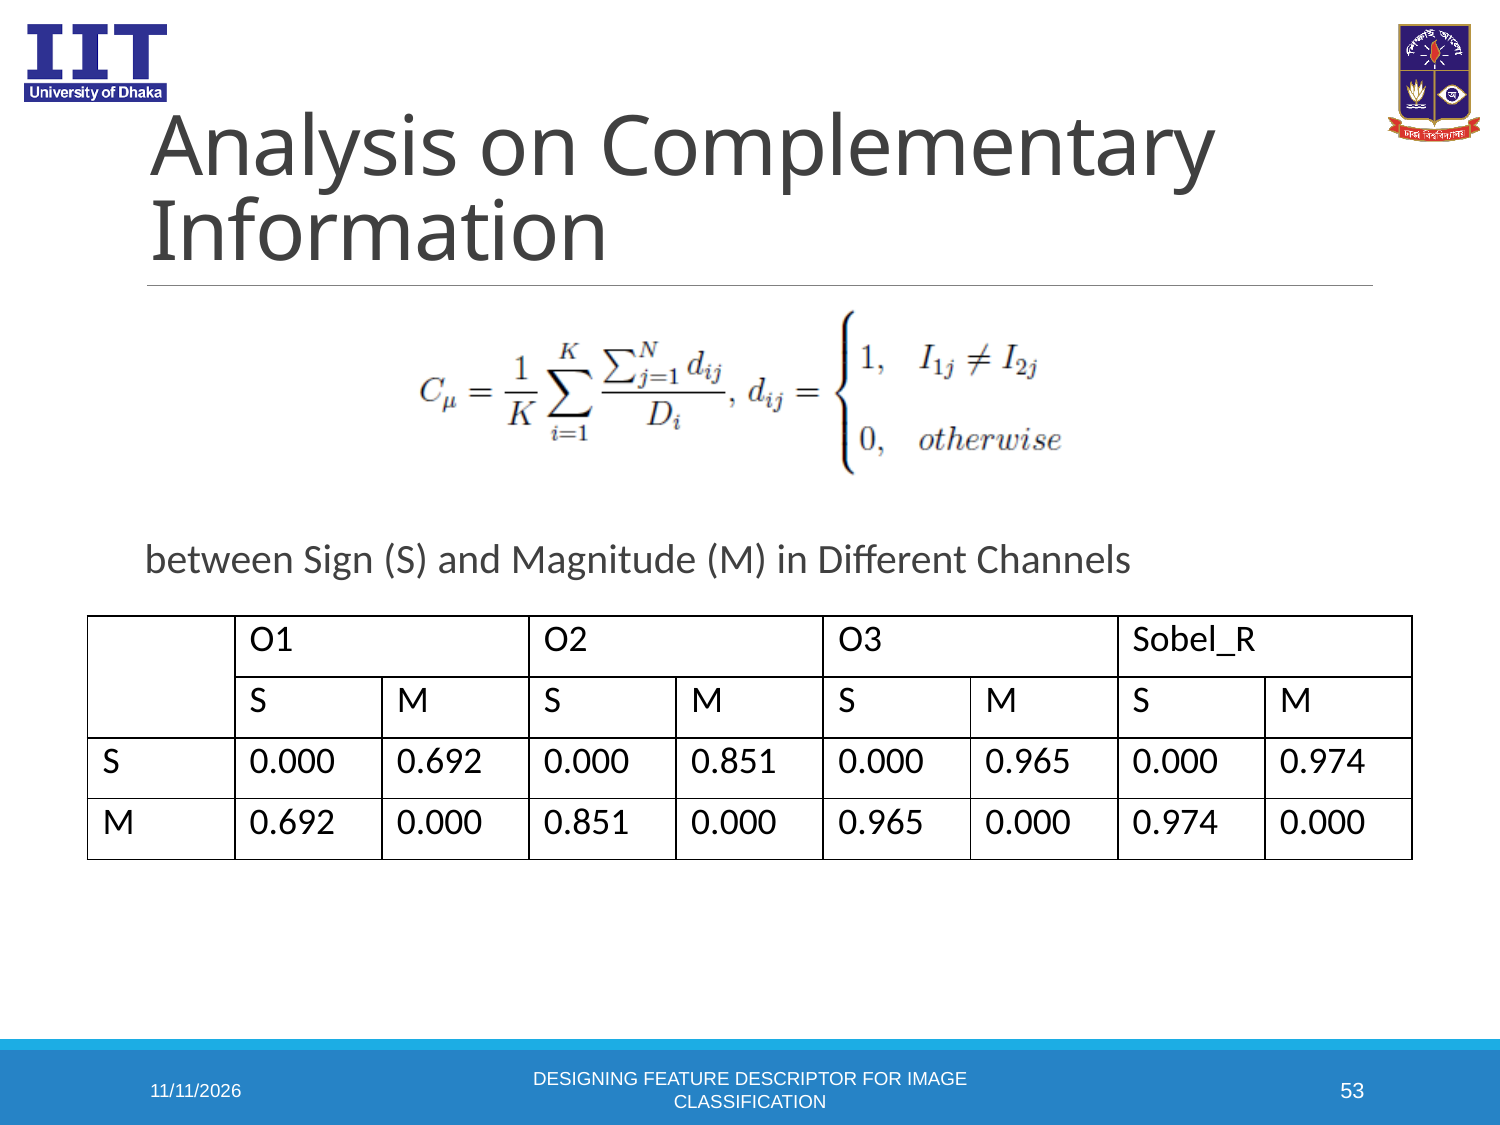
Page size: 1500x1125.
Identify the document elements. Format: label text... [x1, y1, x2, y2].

table_cell M [1266, 678, 1411, 737]
table_cell 0.000 [971, 799, 1117, 859]
picture [383, 293, 1124, 488]
table_cell 0.000 [530, 739, 675, 798]
table_cell S [530, 678, 675, 737]
table_header O2 [530, 617, 822, 676]
table_cell 0.000 [236, 739, 381, 798]
table_cell 0.000 [824, 739, 970, 798]
table_cell S [88, 739, 234, 798]
table_header Sobel_R [1119, 617, 1411, 676]
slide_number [135, 1059, 440, 1120]
table_header O3 [824, 617, 1117, 676]
table_cell 0.851 [677, 739, 822, 798]
table_cell 0.692 [383, 739, 528, 798]
table_cell 0.000 [677, 799, 822, 859]
table_cell S [236, 678, 381, 737]
table_cell 0.974 [1266, 739, 1411, 798]
table_cell M [677, 678, 822, 737]
table_cell S [824, 678, 970, 737]
table_cell 0.000 [1119, 739, 1264, 798]
table_cell S [1119, 678, 1264, 737]
table_cell 0.000 [1266, 799, 1411, 859]
table_cell M [971, 678, 1117, 737]
table_cell M [383, 678, 528, 737]
picture [24, 24, 167, 103]
title Analysis on Complementary Information [135, 47, 1373, 285]
table_cell 0.974 [1119, 799, 1264, 859]
table_cell 0.965 [971, 739, 1117, 798]
table_header O1 [236, 617, 528, 676]
slide_number 53 [1218, 1059, 1380, 1120]
table_cell M [88, 799, 234, 859]
table_cell 0.851 [530, 799, 675, 859]
table_header [88, 617, 234, 737]
table_cell 0.965 [824, 799, 970, 859]
table_cell 0.692 [236, 799, 381, 859]
table_cell 0.000 [383, 799, 528, 859]
picture [1386, 24, 1480, 143]
footer Designing Feature Descriptor for Image Classification [453, 1059, 1047, 1120]
